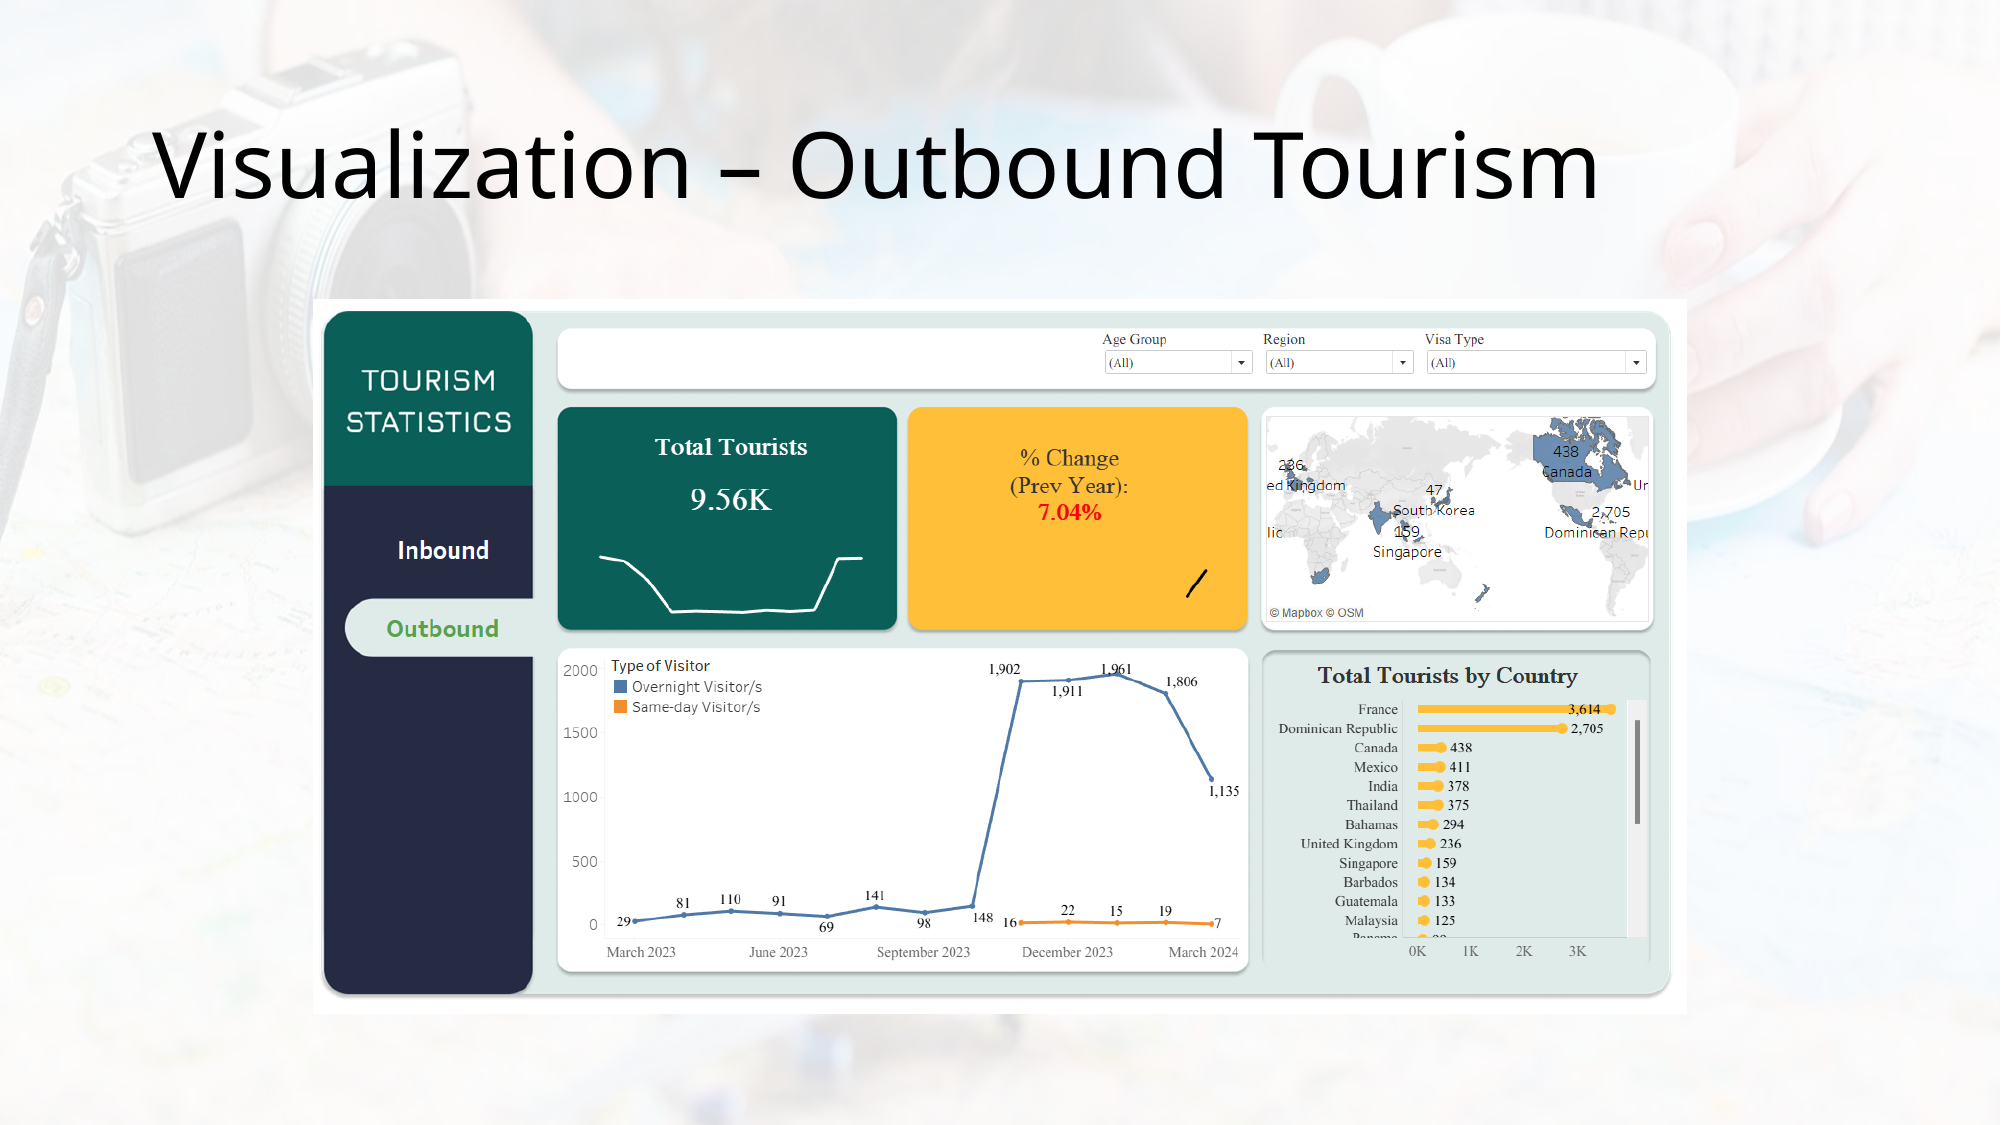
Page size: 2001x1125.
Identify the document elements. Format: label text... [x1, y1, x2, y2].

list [312, 299, 1687, 1014]
title Visualization – Outbound Tourism [137, 59, 1863, 278]
